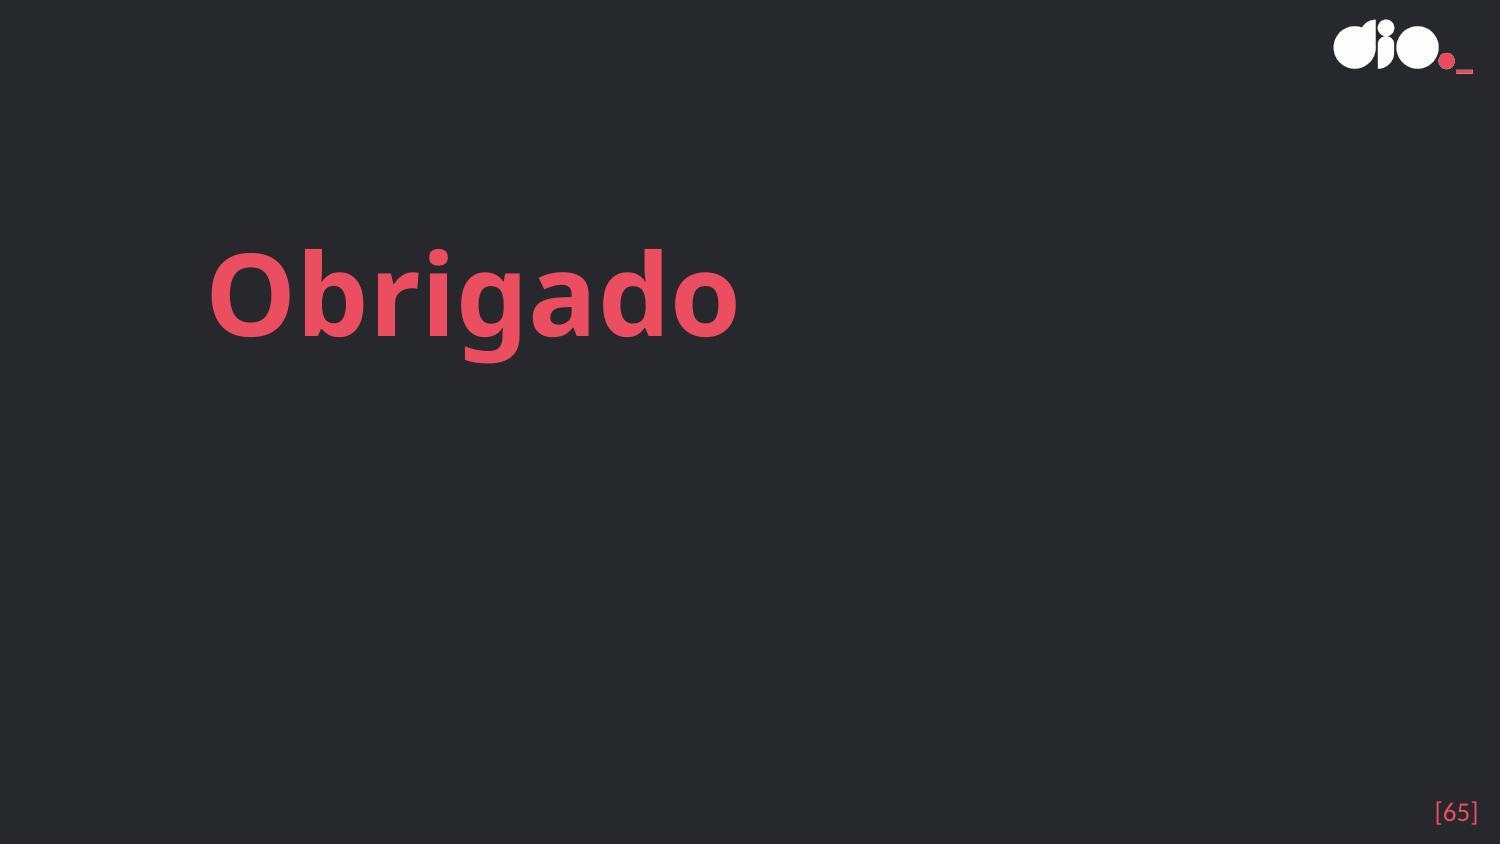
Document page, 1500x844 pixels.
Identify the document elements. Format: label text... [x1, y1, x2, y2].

slide_number [65] [1403, 779, 1494, 844]
picture [1332, 19, 1474, 75]
text_box Obrigado [190, 215, 1270, 366]
